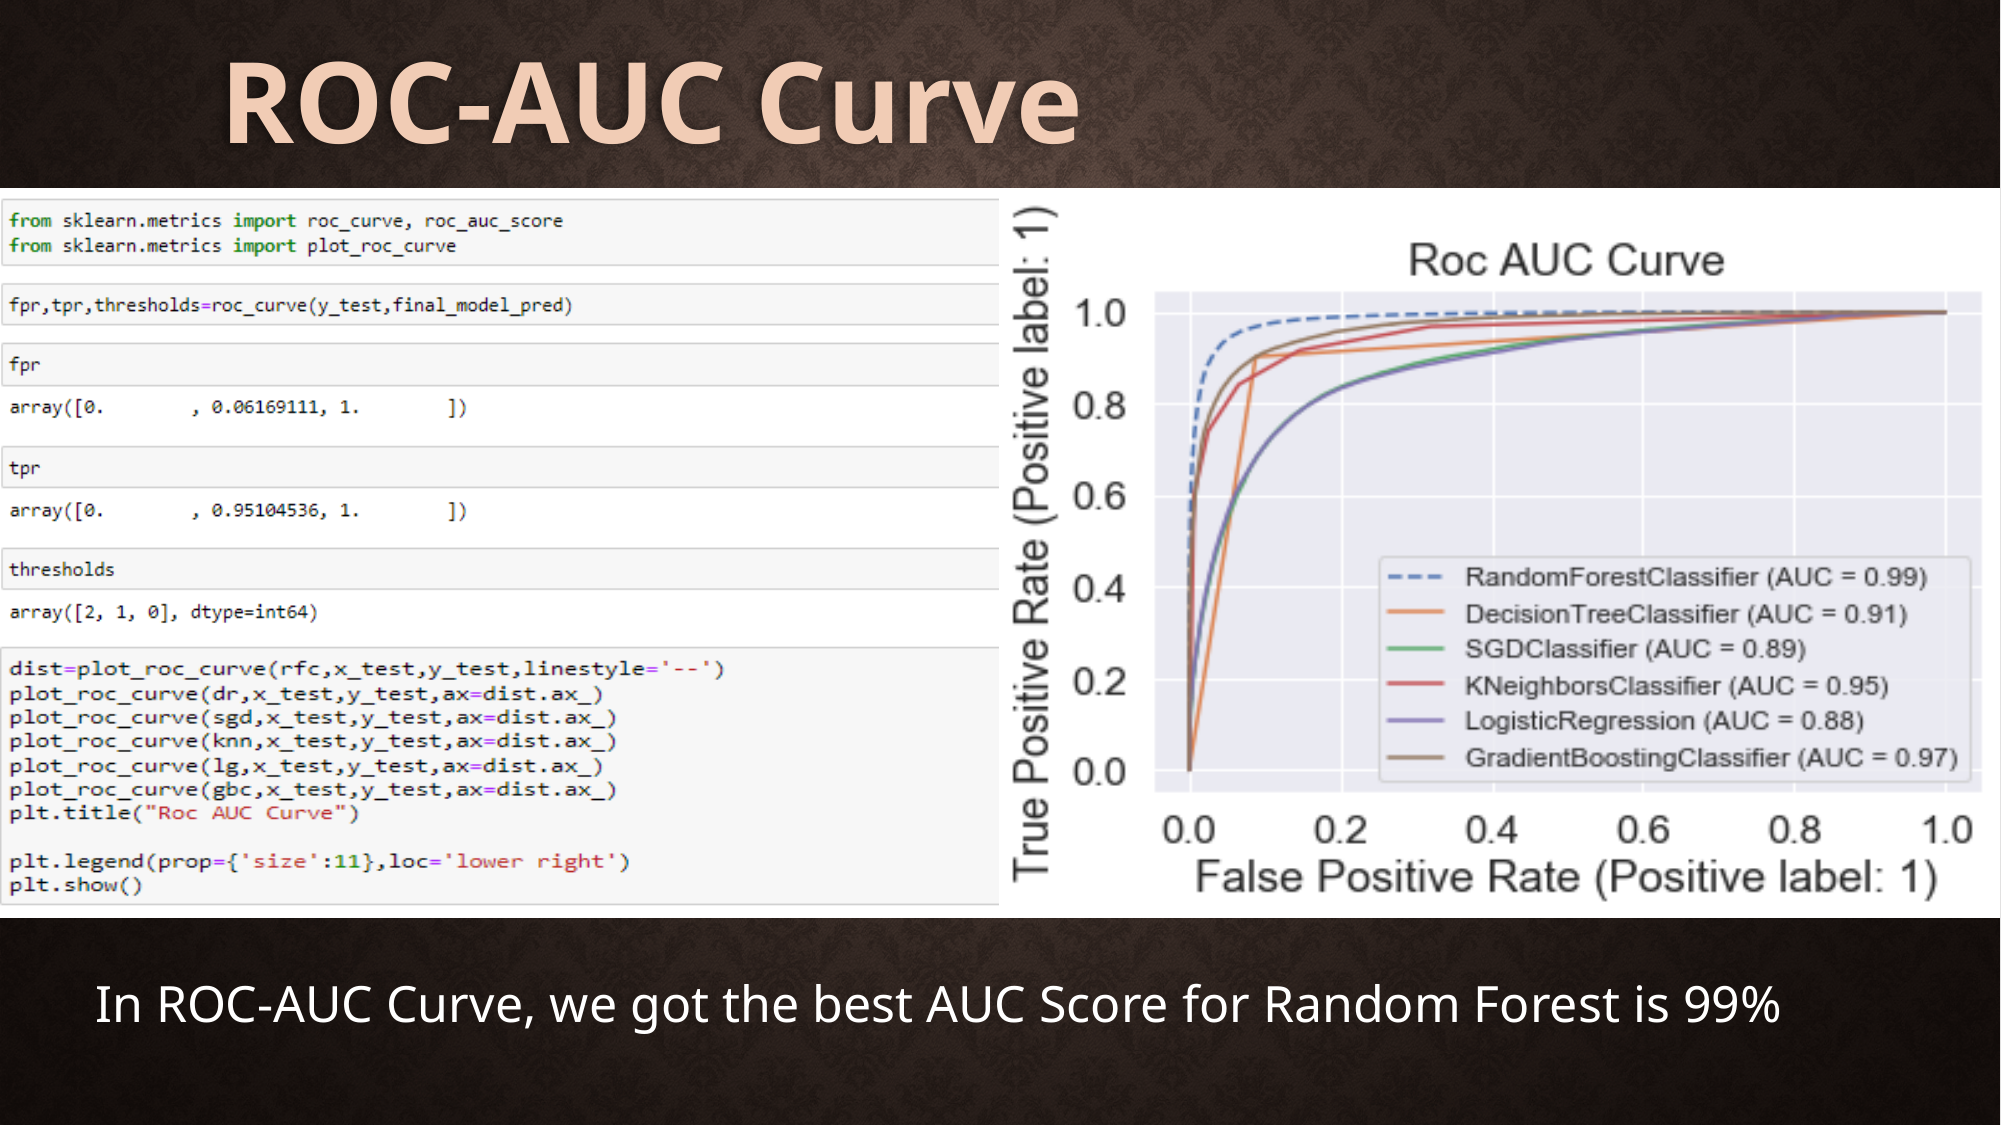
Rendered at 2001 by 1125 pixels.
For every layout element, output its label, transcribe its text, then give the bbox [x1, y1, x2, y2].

text_box ROC-AUC Curve [205, 23, 1099, 174]
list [0, 187, 999, 633]
picture [0, 187, 2000, 919]
text_box In ROC-AUC Curve, we got the best AUC Score for Random Forest is 99% [80, 965, 1857, 1040]
